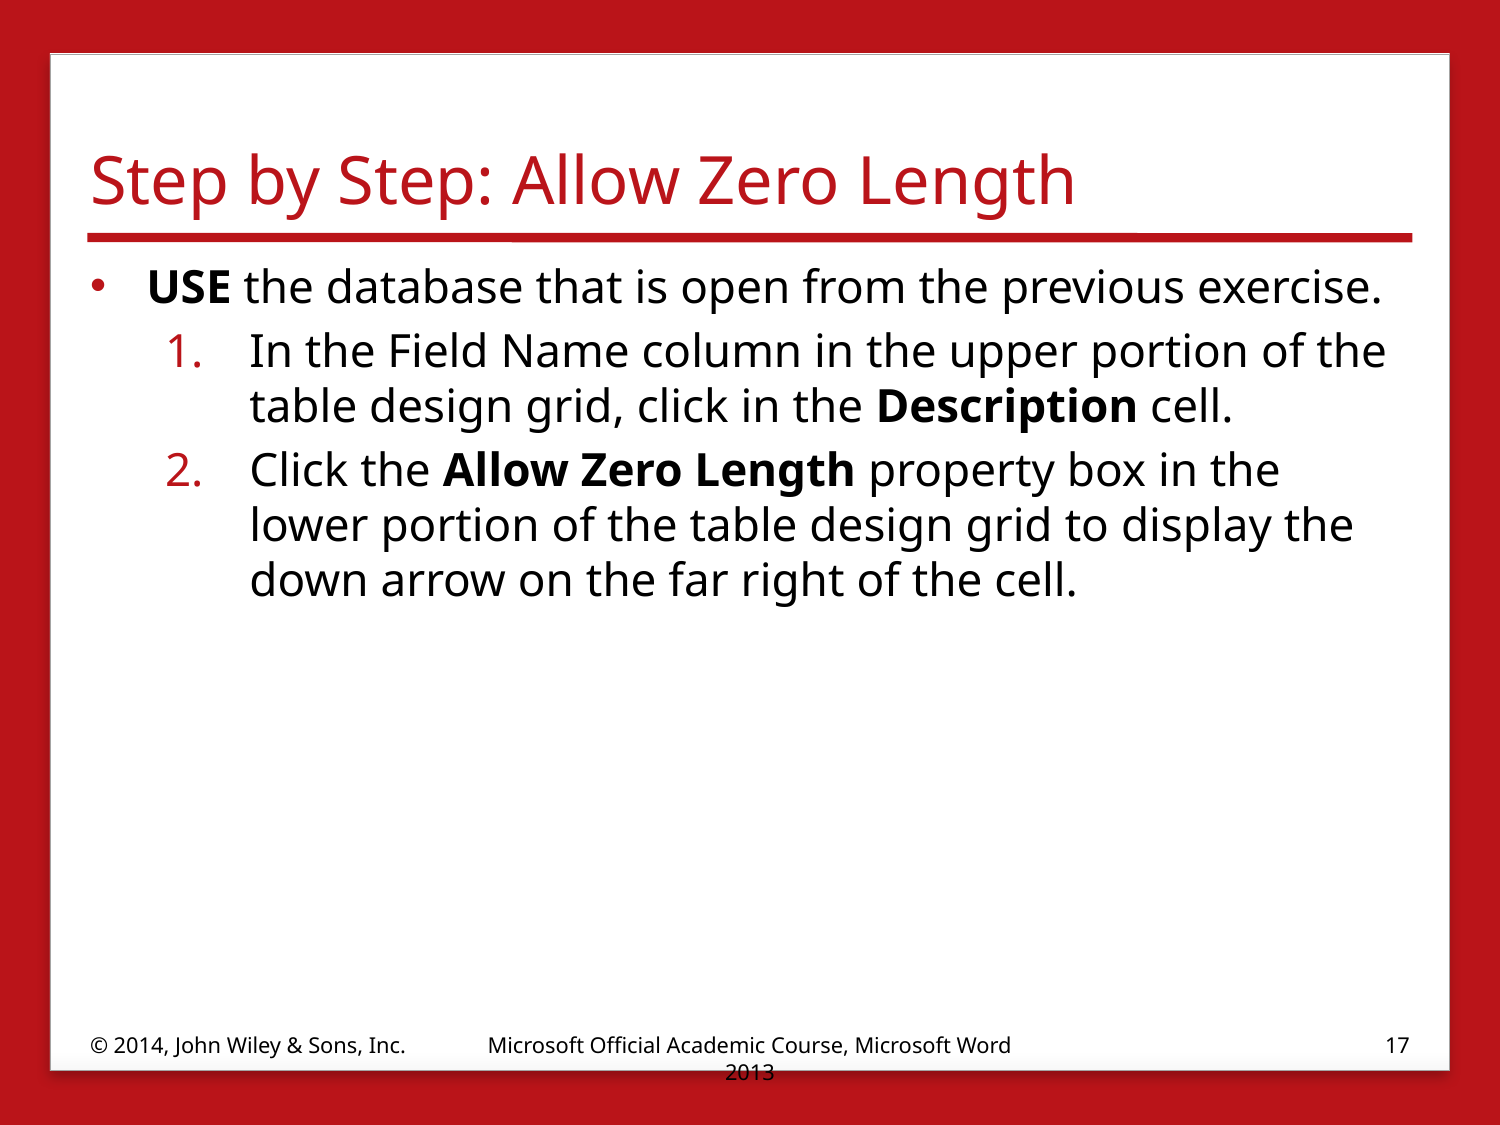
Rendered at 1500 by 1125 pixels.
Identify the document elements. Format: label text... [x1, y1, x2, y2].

title Step by Step: Allow Zero Length [74, 74, 1426, 226]
slide_number 17 [1074, 1024, 1426, 1103]
list USE the database that is open from the previous exercise. In the Field Name column in the upper portion of the table design grid, click in the Description cell. Click the Allow Zero Length property box in the lower portion of the table design grid to display the down arrow on the far right of the cell. [75, 249, 1425, 1063]
footer Microsoft Official Academic Course, Microsoft Word 2013 [449, 1024, 1051, 1103]
slide_number © 2014, John Wiley & Sons, Inc. [74, 1024, 426, 1103]
